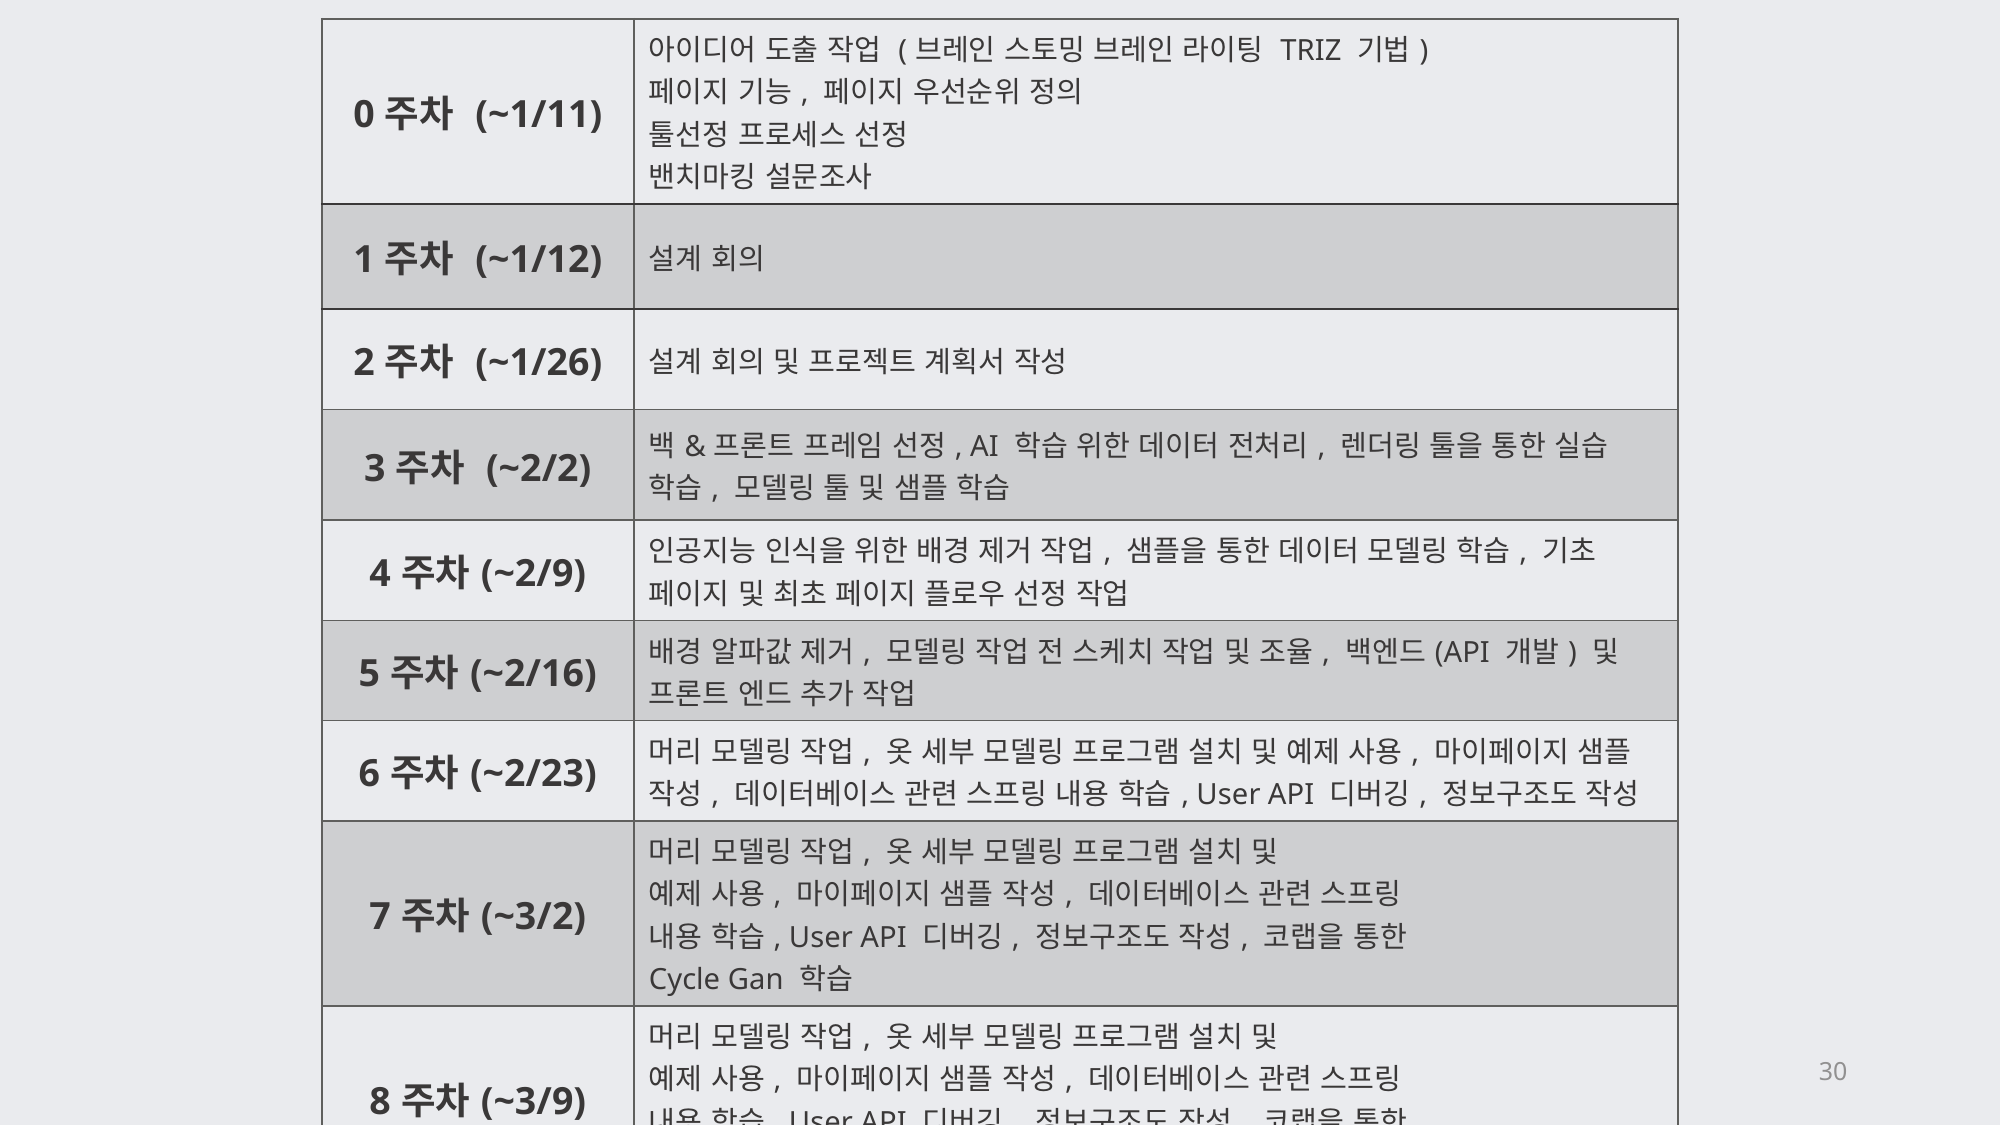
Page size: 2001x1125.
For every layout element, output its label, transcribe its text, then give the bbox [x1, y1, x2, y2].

table_cell 백&프론트 프레임 선정, AI 학습 위한 데이터 전처리, 렌더링 툴을 통한 실습 학습, 모델링 툴 및 샘플 학습 [635, 410, 1677, 519]
table_cell 1주차 (~1/12) [323, 205, 633, 308]
table_cell 7주차(~3/2) [323, 822, 633, 1005]
table_cell 인공지능 인식을 위한 배경 제거 작업, 샘플을 통한 데이터 모델링 학습, 기초 페이지 및 최초 페이지 플로우 선정 작업 [635, 521, 1677, 620]
table_cell 배경 알파값 제거, 모델링 작업 전 스케치 작업 및 조율, 백엔드(API 개발) 및 프론트 엔드 추가 작업 [635, 621, 1677, 720]
table_header 0주차 (~1/11) [323, 20, 633, 203]
table_cell 6주차(~2/23) [323, 721, 633, 820]
table_cell 설계 회의 [635, 205, 1677, 308]
table_cell 머리 모델링 작업, 옷 세부 모델링 프로그램 설치 및 예제 사용, 마이페이지 샘플 작성, 데이터베이스 관련 스프링 내용 학습, User API 디버깅, 정보구조도 작성, 코랩을 통한 Cycle Gan 학습 [635, 1007, 1677, 1125]
table_cell 머리 모델링 작업, 옷 세부 모델링 프로그램 설치 및 예제 사용, 마이페이지 샘플 작성, 데이터베이스 관련 스프링 내용 학습, User API 디버깅, 정보구조도 작성, 코랩을 통한 Cycle Gan 학습 [635, 822, 1677, 1005]
table_cell 설계 회의 및 프로젝트 계획서 작성 [635, 310, 1677, 409]
table_cell 5주차(~2/16) [323, 621, 633, 720]
slide_number 30 [1412, 1042, 1863, 1103]
table_cell 8주차(~3/9) [323, 1007, 633, 1125]
table_cell 4주차(~2/9) [323, 521, 633, 620]
table_header 아이디어 도출 작업 (브레인 스토밍 브레인 라이팅 TRIZ 기법) 페이지 기능, 페이지 우선순위 정의 툴선정 프로세스 선정 밴치마킹 설문조사 [635, 20, 1677, 203]
table_cell 머리 모델링 작업, 옷 세부 모델링 프로그램 설치 및 예제 사용, 마이페이지 샘플 작성, 데이터베이스 관련 스프링 내용 학습, User API 디버깅, 정보구조도 작성 [635, 721, 1677, 820]
table_cell 2주차 (~1/26) [323, 310, 633, 409]
table_cell 3주차 (~2/2) [323, 410, 633, 519]
